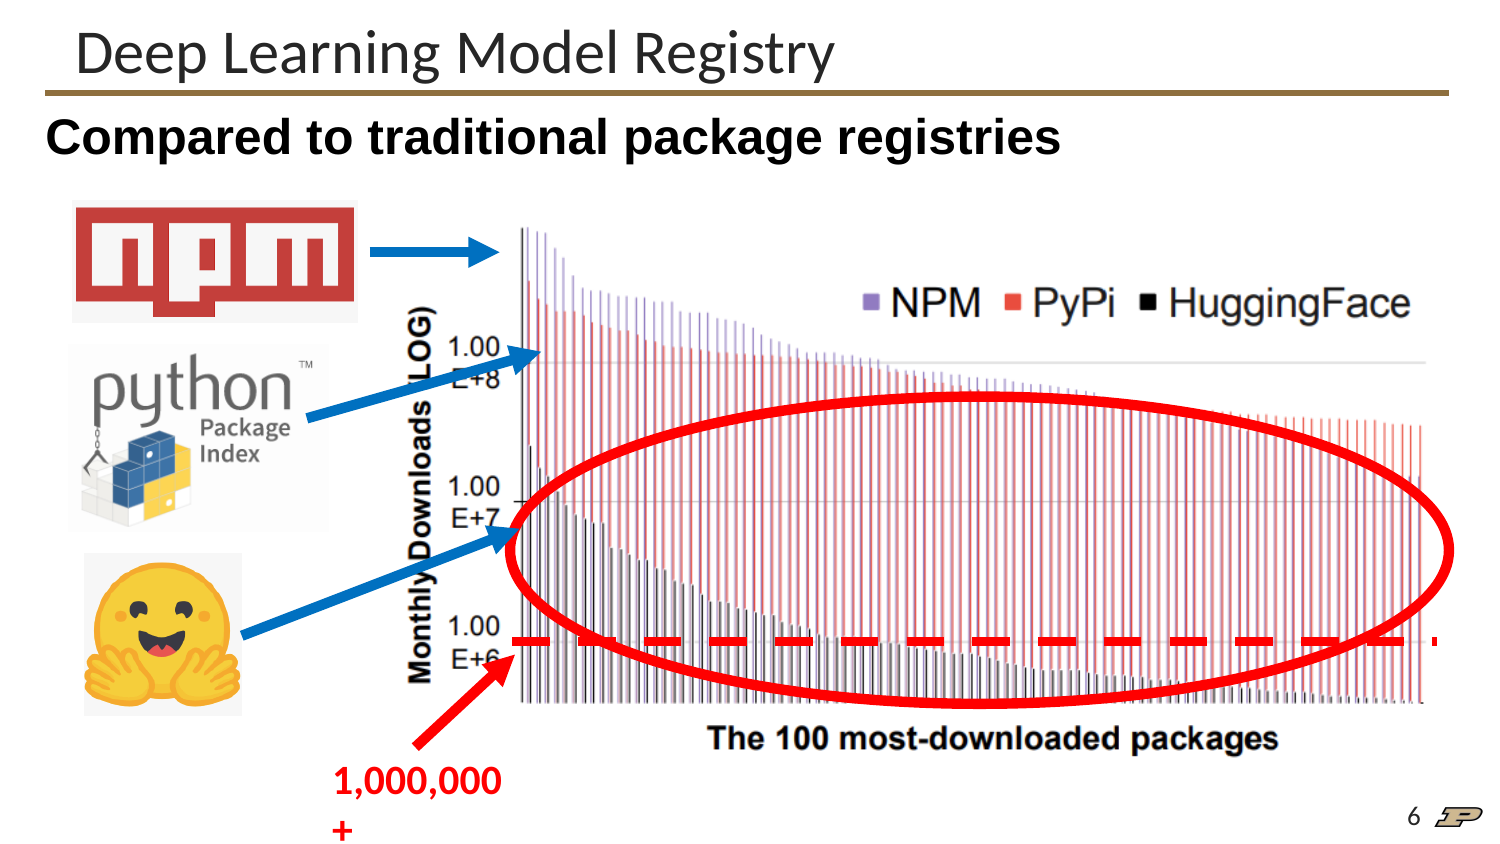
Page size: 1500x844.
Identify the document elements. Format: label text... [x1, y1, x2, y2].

text_box Compared to traditional package registries [45, 104, 1186, 165]
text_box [415, 654, 516, 748]
text_box 1,000,000+ [317, 745, 538, 844]
slide_number 6 [1333, 792, 1424, 844]
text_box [306, 351, 542, 419]
title Deep Learning Model Registry [43, 12, 1368, 96]
text_box [1442, 523, 1449, 577]
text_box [241, 528, 520, 636]
picture [68, 344, 329, 532]
picture [1434, 807, 1483, 827]
picture [72, 200, 358, 323]
picture [82, 553, 242, 719]
picture [369, 203, 1437, 767]
